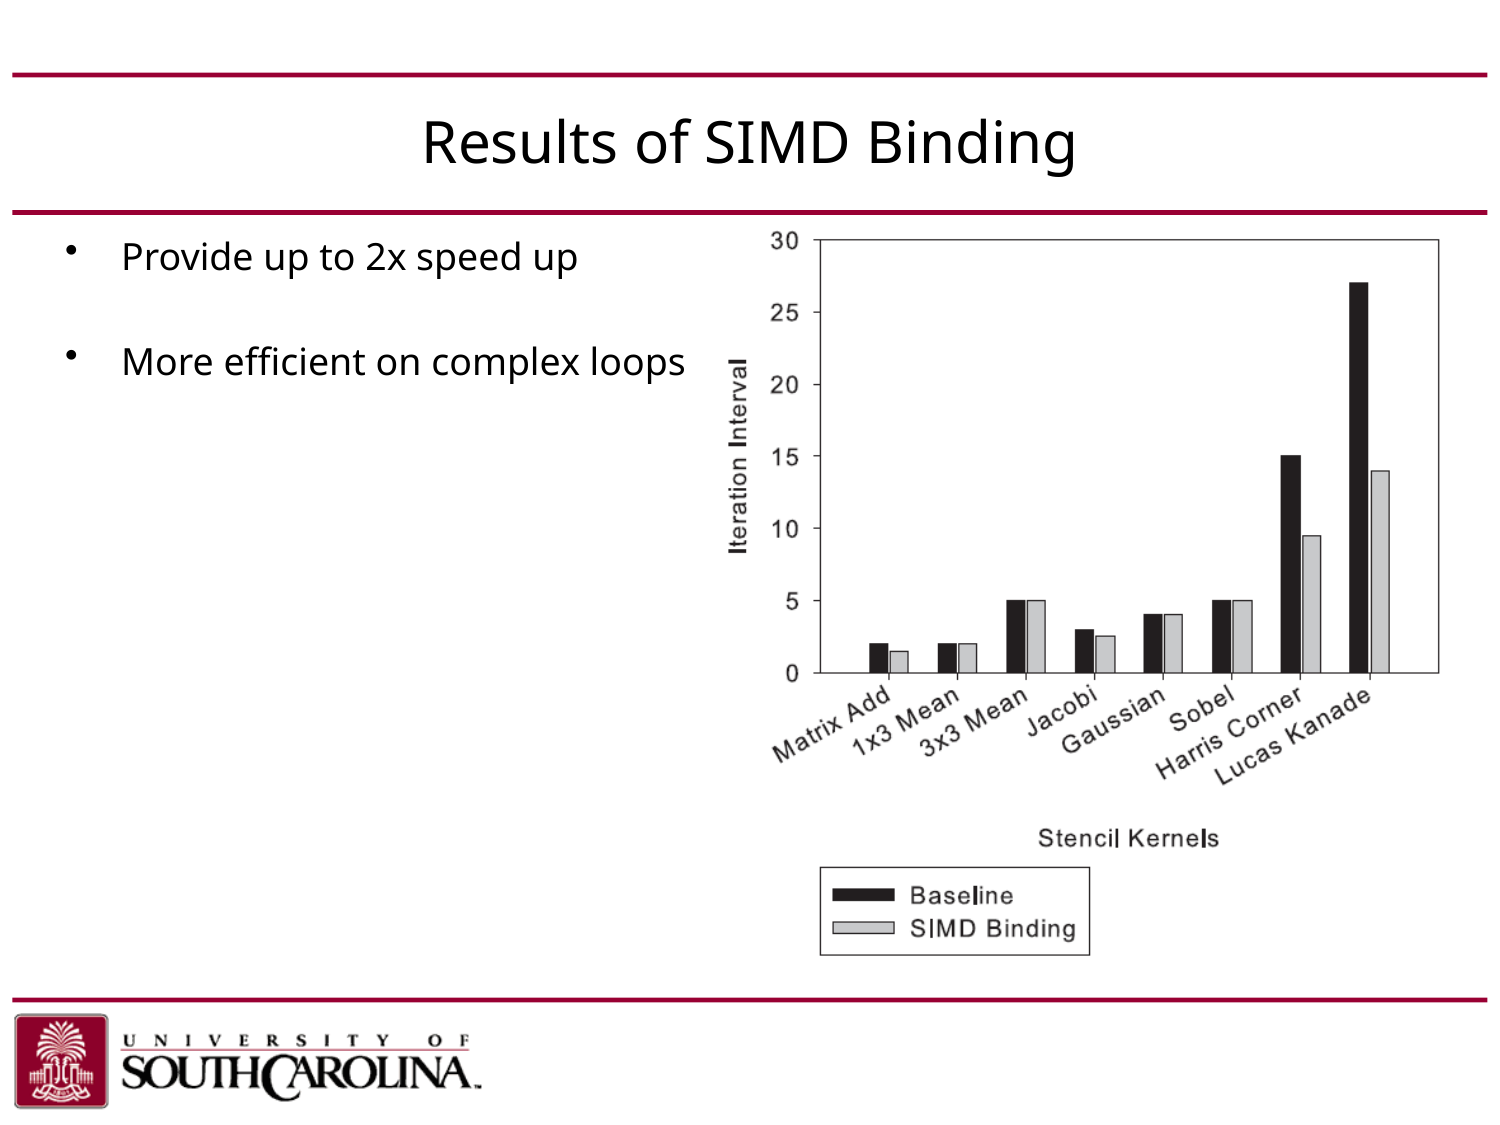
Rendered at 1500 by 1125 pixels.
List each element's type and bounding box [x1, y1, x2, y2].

picture [12, 1012, 488, 1112]
title [74, 74, 1426, 206]
list [49, 224, 712, 501]
picture [712, 224, 1476, 967]
